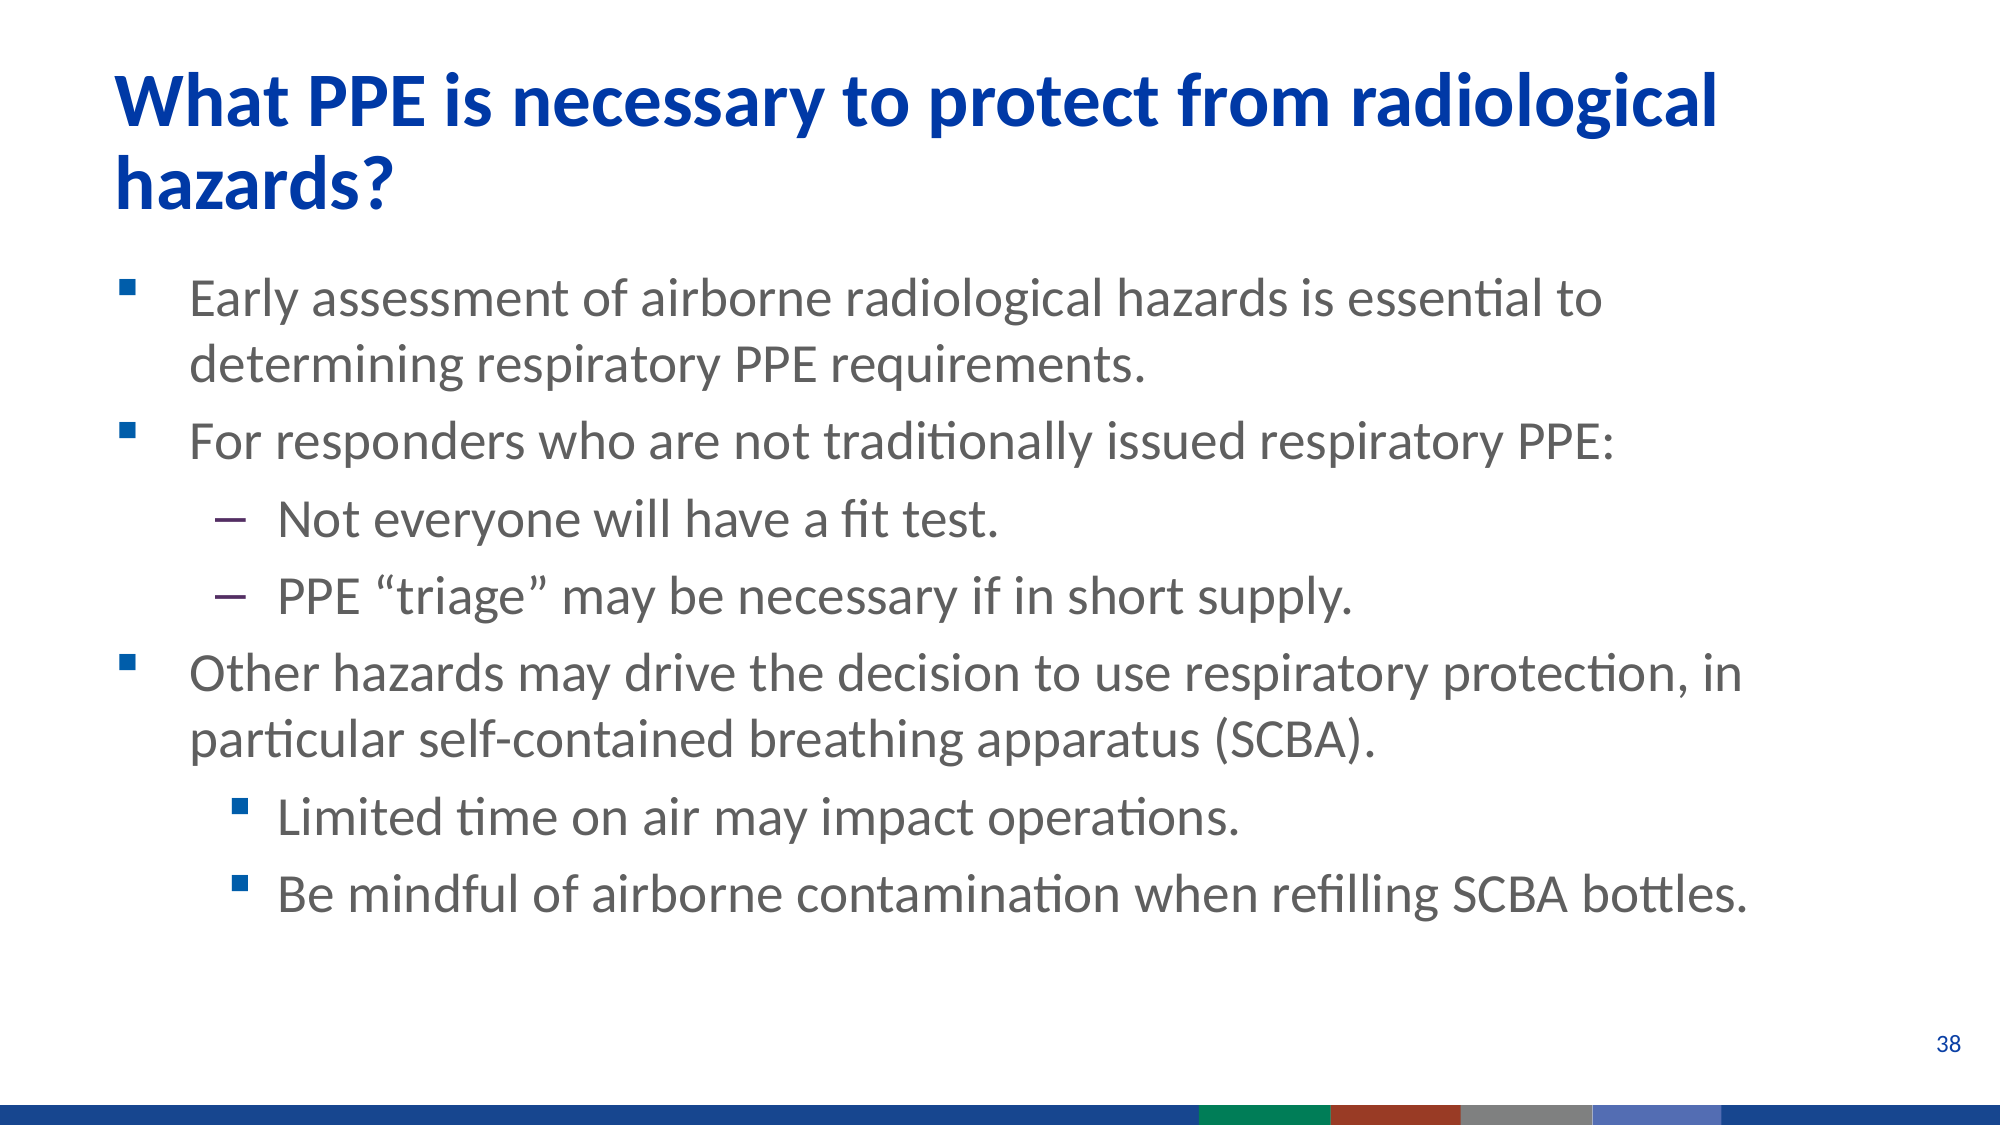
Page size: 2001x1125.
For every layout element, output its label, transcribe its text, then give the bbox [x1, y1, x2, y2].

list Early assessment of airborne radiological hazards is essential to determining respiratory PPE requirements. For responders who are not traditionally issued respiratory PPE: Not everyone will have a fit test. PPE “triage” may be necessary if in short supply. Other hazards may drive the decision to use respiratory protection, in particular self-contained breathing apparatus (SCBA). Limited time on air may impact operations. Be mindful of airborne contamination when refilling SCBA bottles. [99, 253, 1900, 985]
slide_number 38 [1526, 1020, 1977, 1080]
title What PPE is necessary to protect from radiological hazards? [99, 45, 1900, 233]
